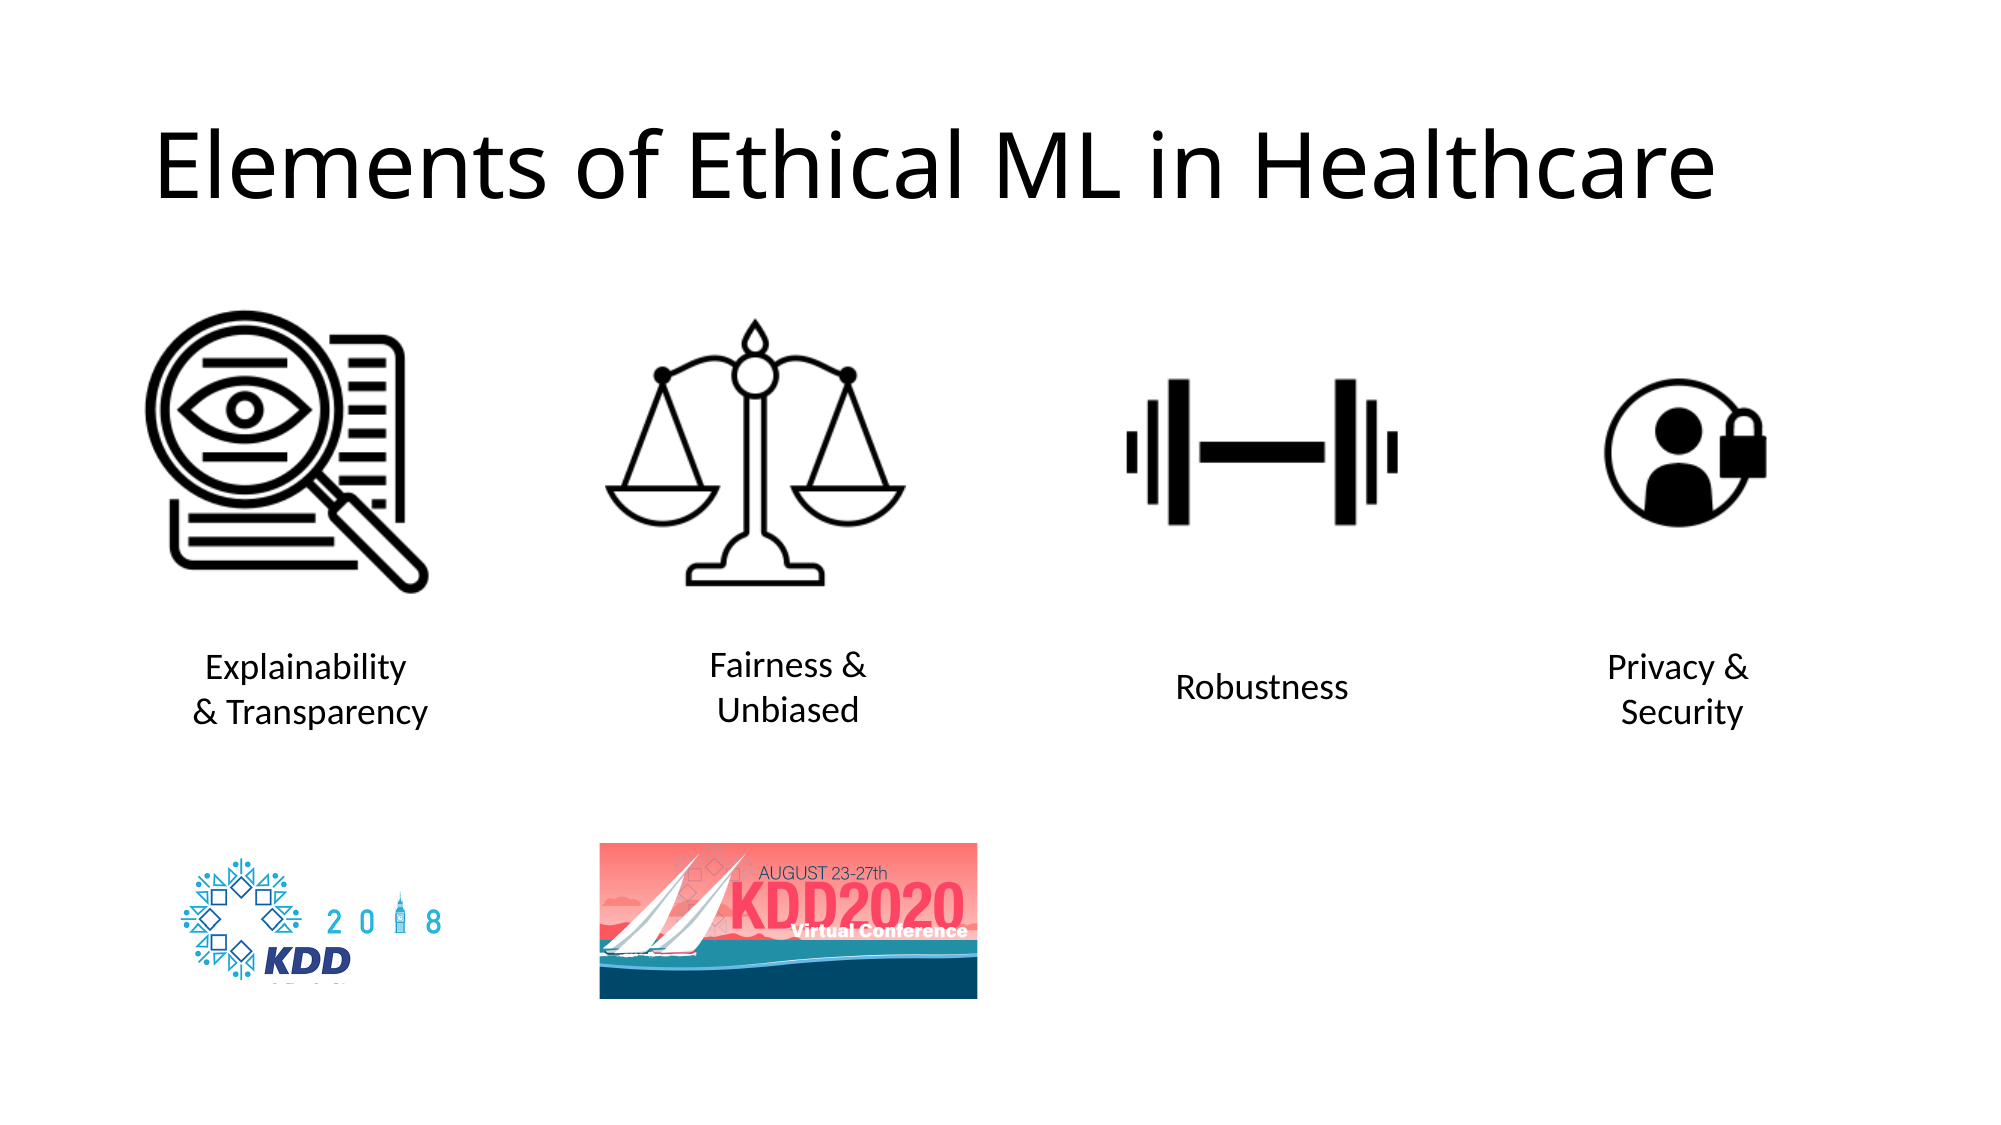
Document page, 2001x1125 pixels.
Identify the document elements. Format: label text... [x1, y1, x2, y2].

text_box Robustness [1160, 655, 1365, 715]
picture [1112, 302, 1413, 603]
title Elements of Ethical ML in Healthcare [137, 59, 1863, 278]
picture [605, 302, 906, 603]
text_box Fairness & Unbiased [671, 632, 906, 738]
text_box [160, 843, 461, 984]
picture [137, 302, 438, 603]
picture [599, 843, 978, 970]
text_box Explainability & Transparency [174, 634, 447, 739]
text_box Privacy & Security [1592, 634, 1773, 740]
picture [1532, 302, 1833, 603]
